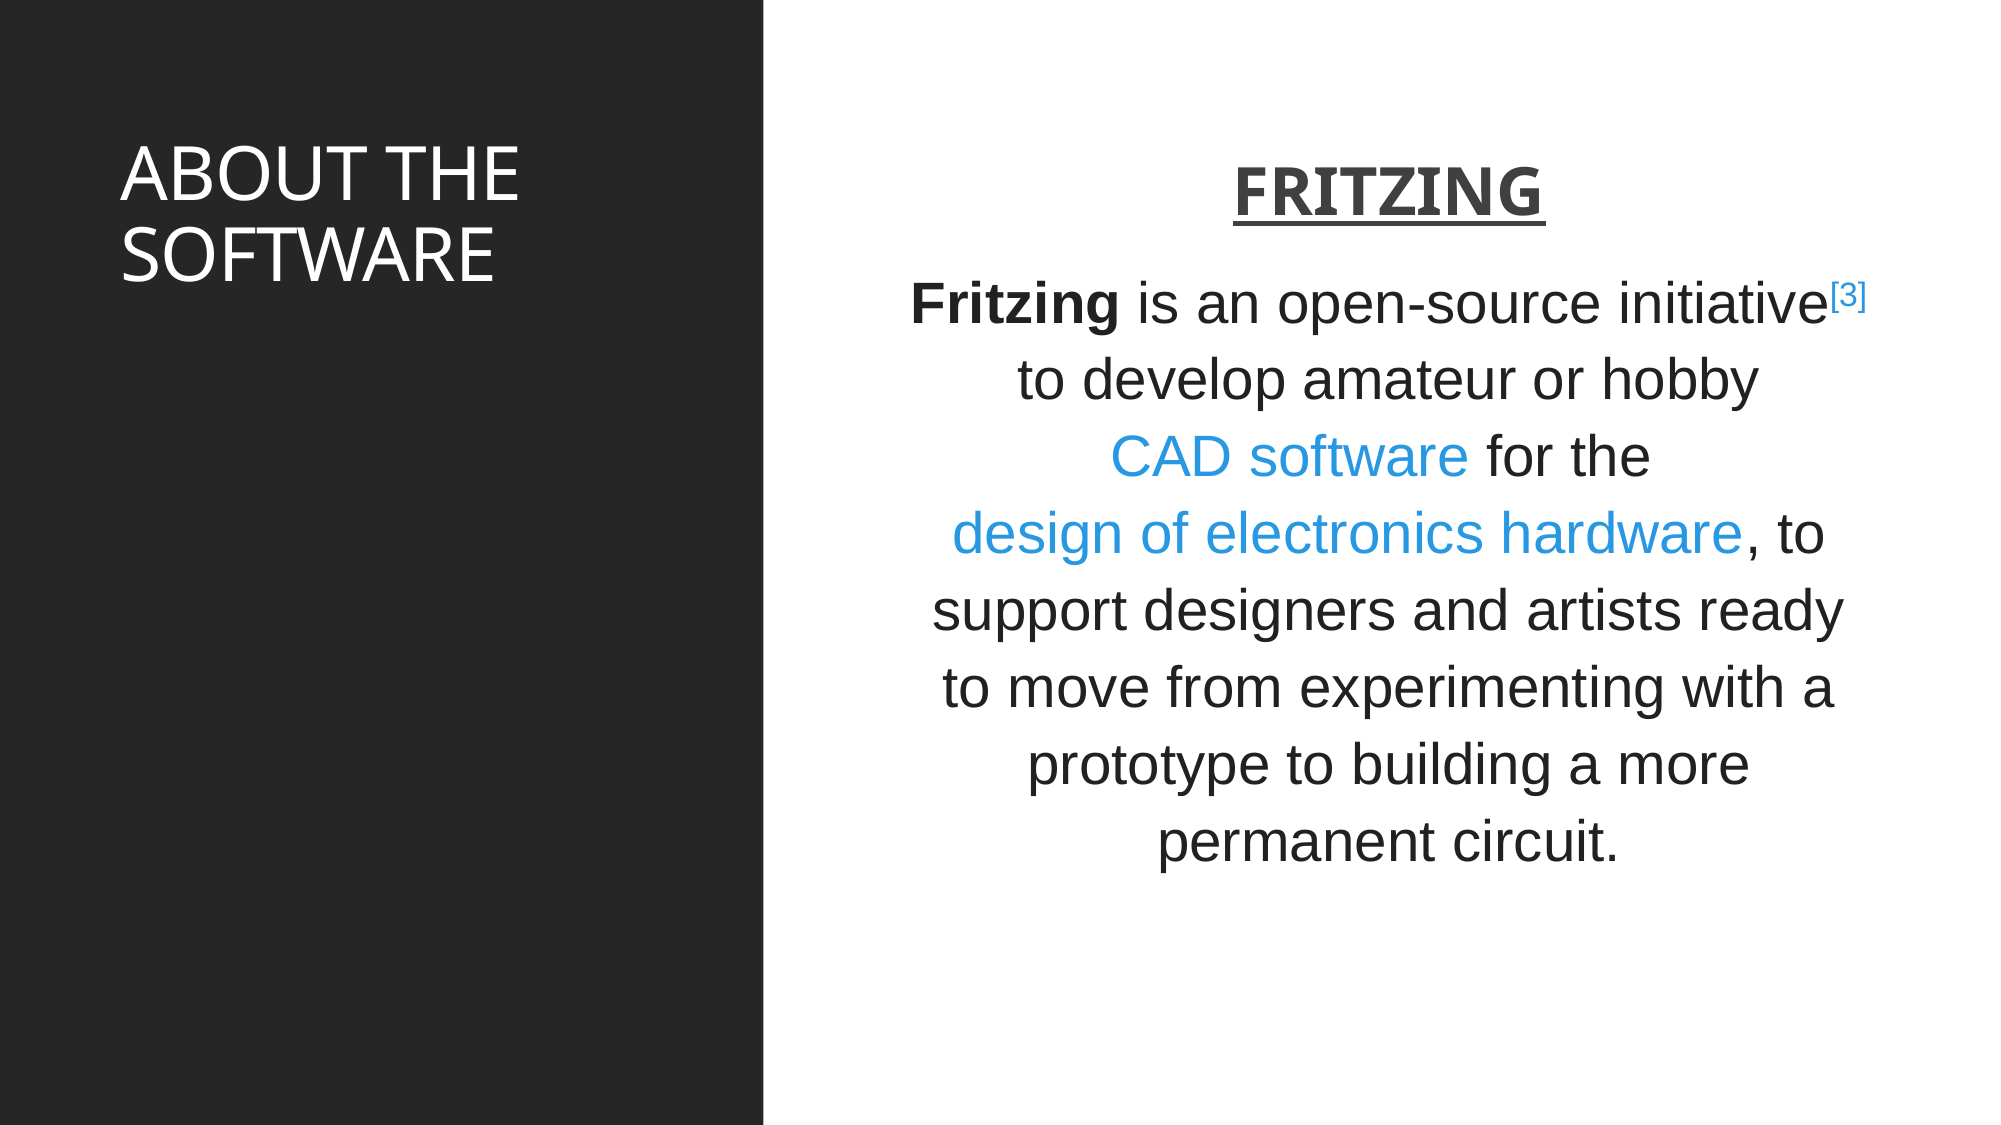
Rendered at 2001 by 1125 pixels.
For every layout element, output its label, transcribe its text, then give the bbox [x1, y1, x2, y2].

title ABOUT THE SOFTWARE [105, 0, 683, 306]
list FRITZING Fritzing is an open-source initiative[3] to develop amateur or hobby CAD software for the design of electronics hardware, to support designers and artists ready to move from experimenting with a prototype to building a more permanent circuit. [895, 133, 1868, 1002]
